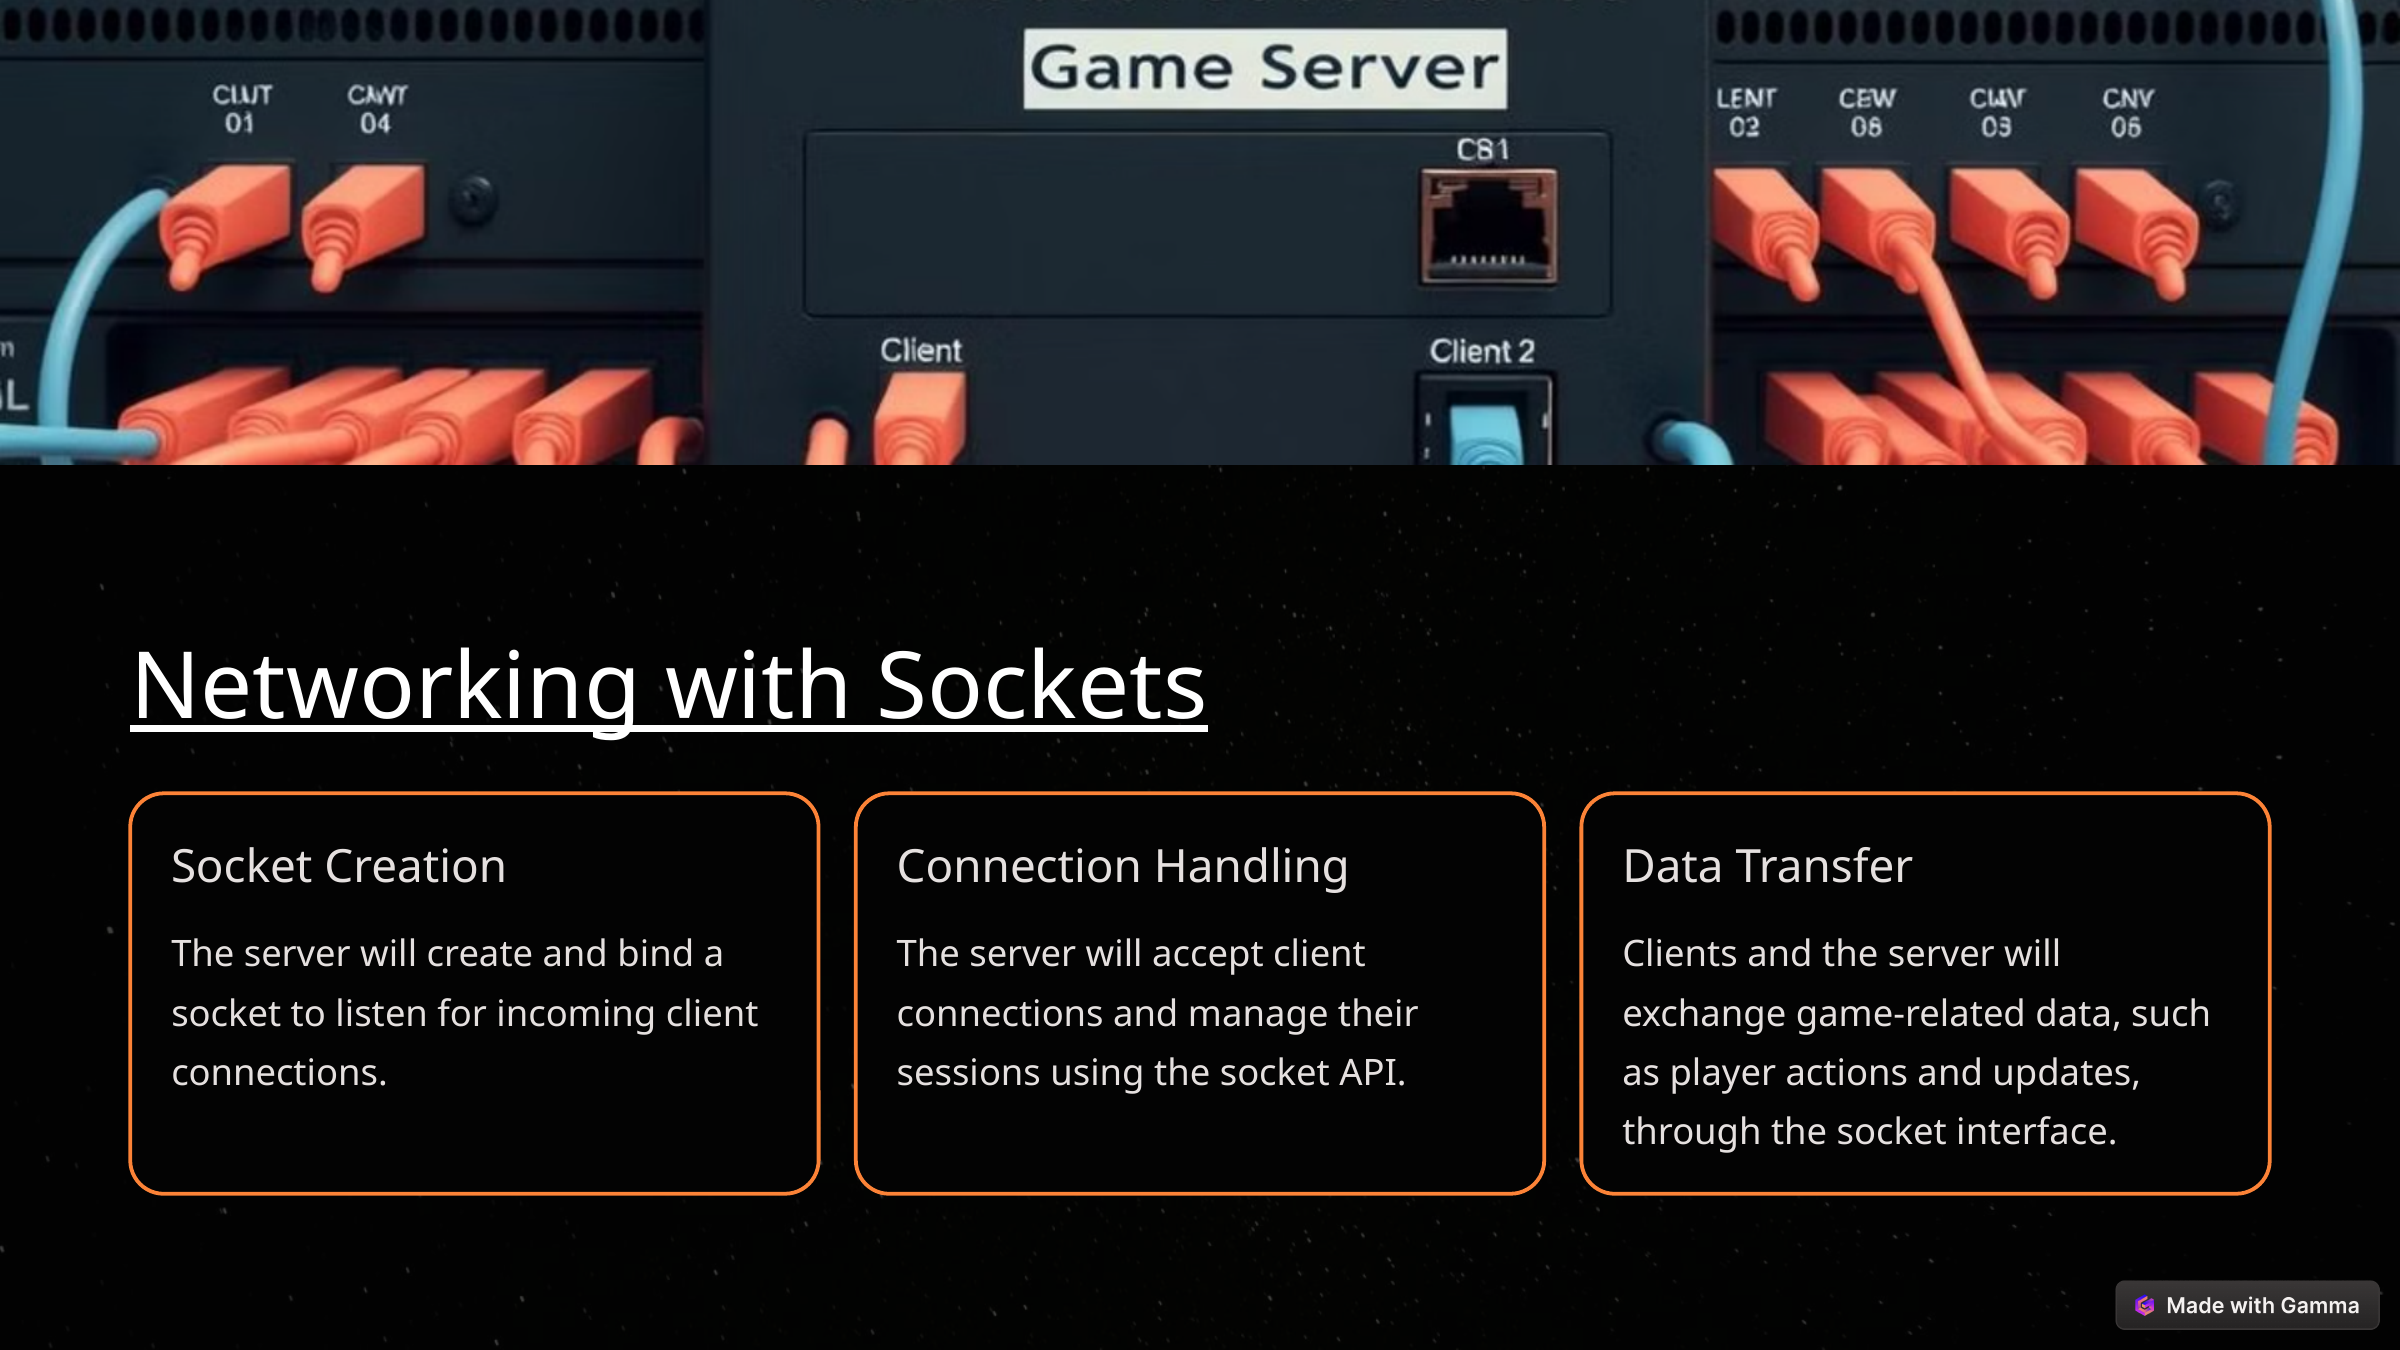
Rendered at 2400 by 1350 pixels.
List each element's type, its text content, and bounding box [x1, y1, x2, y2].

text_box Socket Creation [171, 834, 637, 893]
picture [0, 0, 2400, 1350]
text_box Networking with Sockets [130, 621, 1205, 738]
text_box The server will accept client connections and manage their sessions using the socket API. [896, 914, 1504, 1094]
text_box [130, 793, 819, 1194]
text_box Connection Handling [896, 834, 1362, 893]
text_box Clients and the server will exchange game-related data, such as player actions and updates, through the socket interface. [1622, 914, 2229, 1153]
text_box [1581, 793, 2270, 1194]
text_box Data Transfer [1622, 834, 2088, 893]
text_box [855, 793, 1545, 1194]
text_box The server will create and bind a socket to listen for incoming client connections. [171, 914, 778, 1094]
